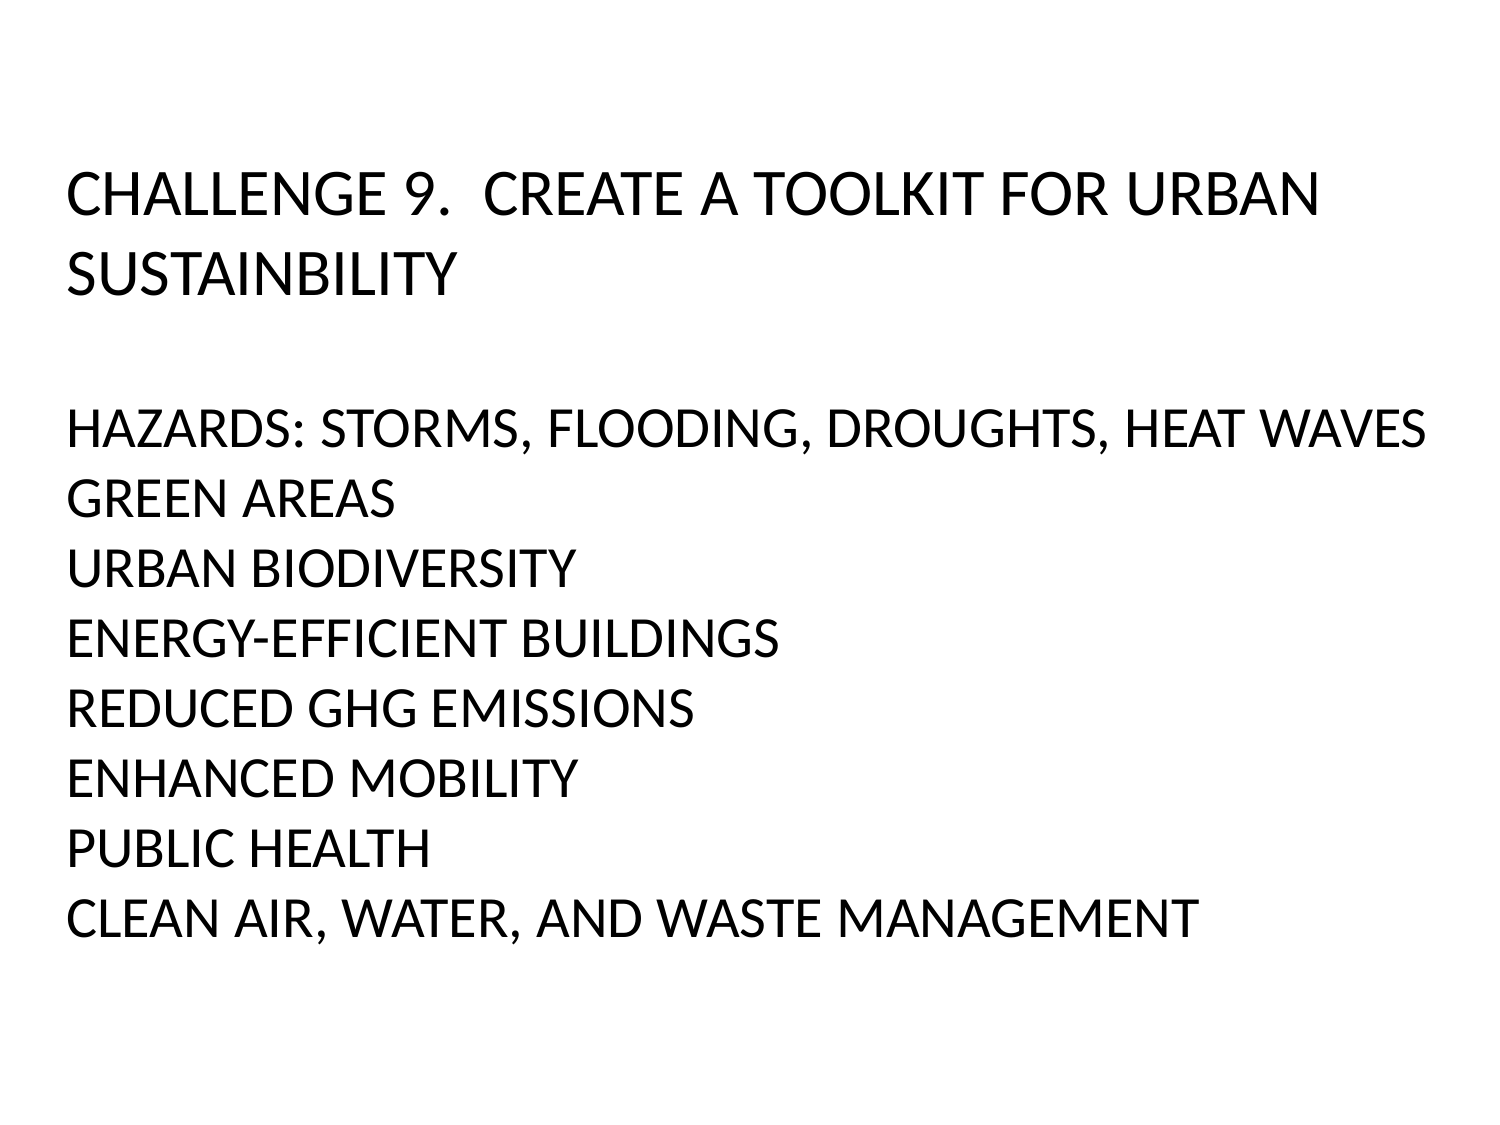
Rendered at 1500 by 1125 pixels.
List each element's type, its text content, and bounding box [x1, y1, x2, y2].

text_box CHALLENGE 9. CREATE A TOOLKIT FOR URBAN SUSTAINBILITY HAZARDS: STORMS, FLOODING, DROUGHTS, HEAT WAVES GREEN AREAS URBAN BIODIVERSITY ENERGY-EFFICIENT BUILDINGS REDUCED GHG EMISSIONS ENHANCED MOBILITY PUBLIC HEALTH CLEAN AIR, WATER, AND WASTE MANAGEMENT [51, 141, 1444, 957]
